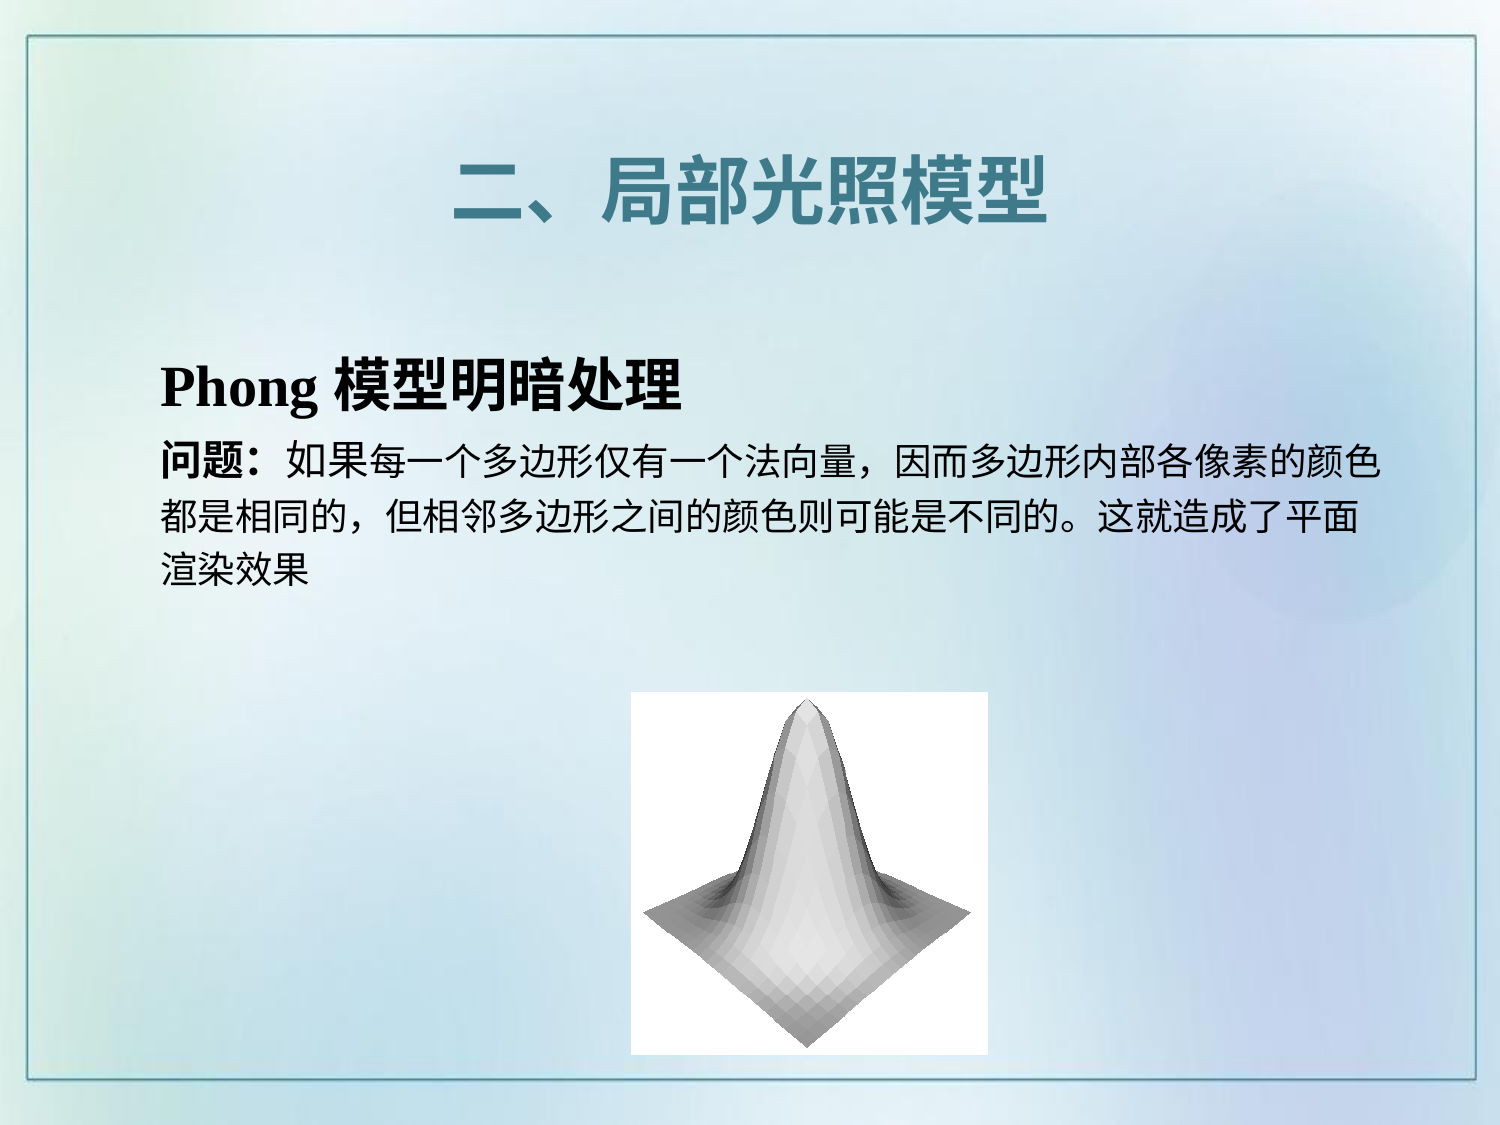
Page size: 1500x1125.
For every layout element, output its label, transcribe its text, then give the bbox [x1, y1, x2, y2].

text_box 二、局部光照模型 [251, 117, 1249, 241]
list Phong模型明暗处理 问题：如果每一个多边形仅有一个法向量，因而多边形内部各像素的颜色都是相同的，但相邻多边形之间的颜色则可能是不同的。这就造成了平面渲染效果 [103, 326, 1397, 925]
picture [0, 0, 1500, 1125]
